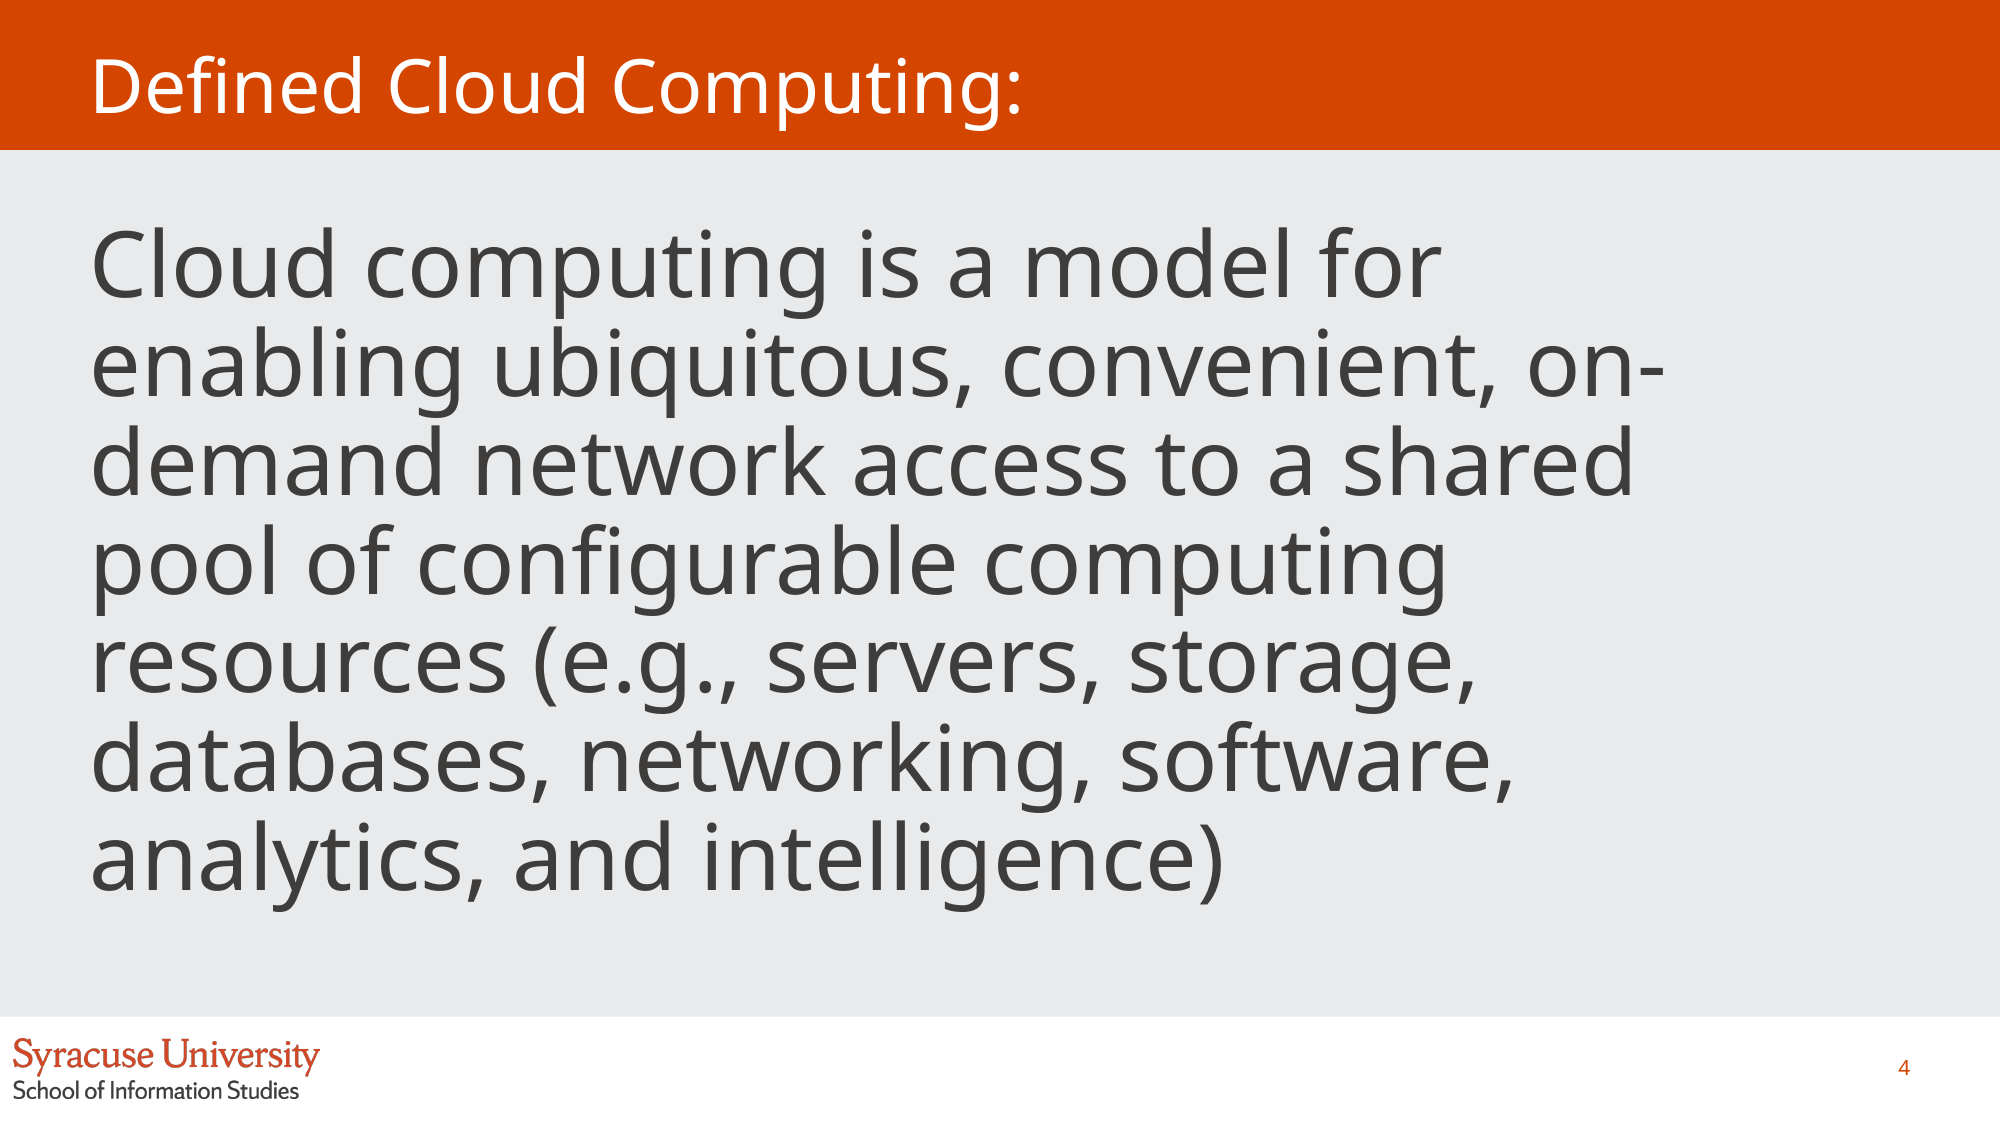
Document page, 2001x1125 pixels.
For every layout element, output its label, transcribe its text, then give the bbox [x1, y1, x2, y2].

list Cloud computing is a model for enabling ubiquitous, convenient, on-demand network access to a shared pool of configurable computing resources (e.g., servers, storage, databases, networking, software, analytics, and intelligence) [75, 210, 1788, 965]
title Defined Cloud Computing: [75, 41, 1925, 146]
slide_number 4 [1787, 1038, 1925, 1099]
picture [13, 1038, 320, 1099]
